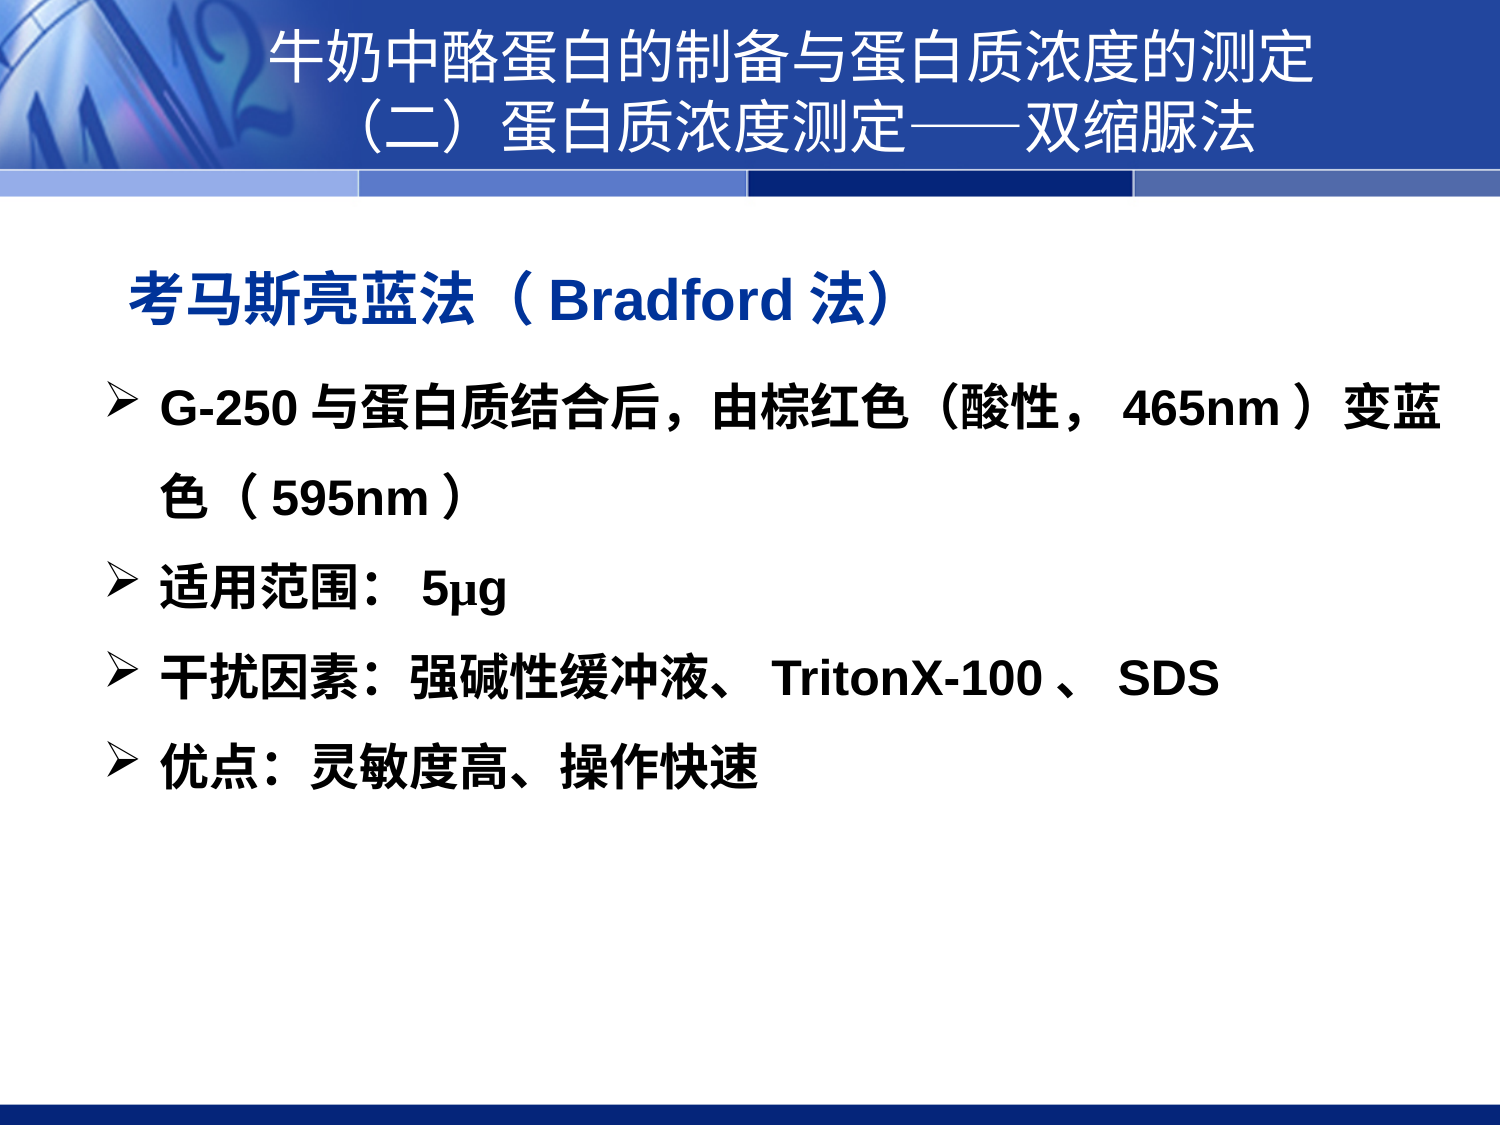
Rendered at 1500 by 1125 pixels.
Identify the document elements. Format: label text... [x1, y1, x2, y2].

picture [0, 0, 1500, 1125]
text_box 考马斯亮蓝法（Bradford法） [112, 220, 1388, 337]
text_box 牛奶中酪蛋白的制备与蛋白质浓度的测定 （二）蛋白质浓度测定——双缩脲法 [112, 2, 1471, 179]
text_box G-250与蛋白质结合后，由棕红色（酸性，465nm）变蓝色（595nm） 适用范围：5μg 干扰因素：强碱性缓冲液、TritonX-100、SDS 优点：灵敏度高、操作快速 [88, 337, 1483, 803]
